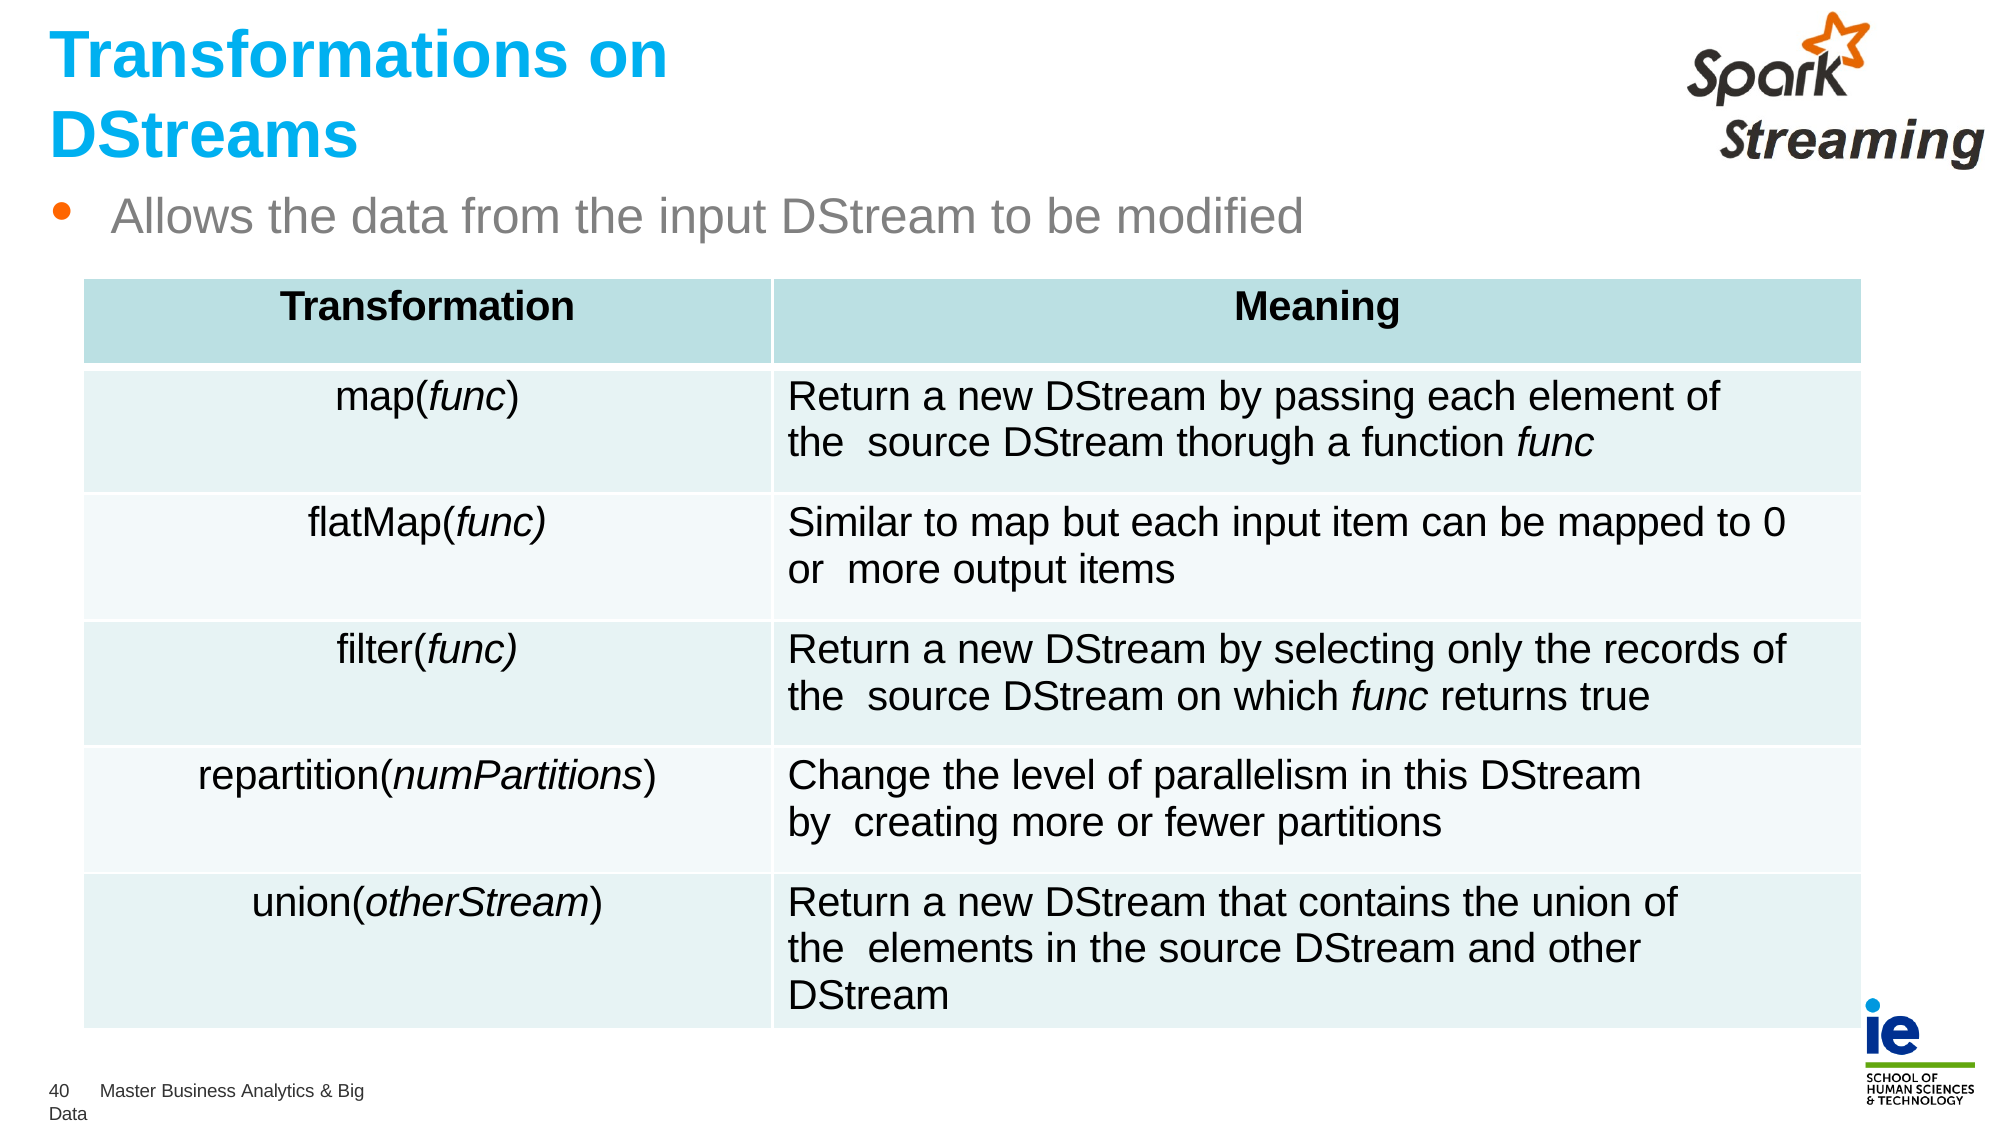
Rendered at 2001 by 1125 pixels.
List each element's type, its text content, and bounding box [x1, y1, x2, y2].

text_box Allows the data from the input DStream to be modified [47, 180, 1311, 243]
table_cell flatMap(func) [84, 495, 771, 619]
table_cell Return a new DStream that contains the union of the elements in the source DStream and other DStream [774, 874, 1861, 1028]
picture [1686, 10, 1985, 171]
table_cell Change the level of parallelism in this DStream by creating more or fewer partitions [774, 748, 1861, 872]
table_cell Return a new DStream by passing each element of the source DStream thorugh a function func [774, 371, 1861, 492]
table_header Transformation [84, 279, 771, 363]
table_cell repartition(numPartitions) [84, 748, 771, 872]
table_cell filter(func) [84, 622, 771, 745]
title Transformations on DStreams [47, 9, 975, 180]
picture [1865, 998, 1975, 1105]
slide_number 40 Master Business Analytics & Big Data [42, 1078, 406, 1125]
table_cell Return a new DStream by selecting only the records of the source DStream on which func returns true [774, 622, 1861, 745]
table_cell map(func) [84, 371, 771, 492]
table_cell Similar to map but each input item can be mapped to 0 or more output items [774, 495, 1861, 619]
table_cell union(otherStream) [84, 874, 771, 1028]
table_header Meaning [774, 279, 1861, 363]
